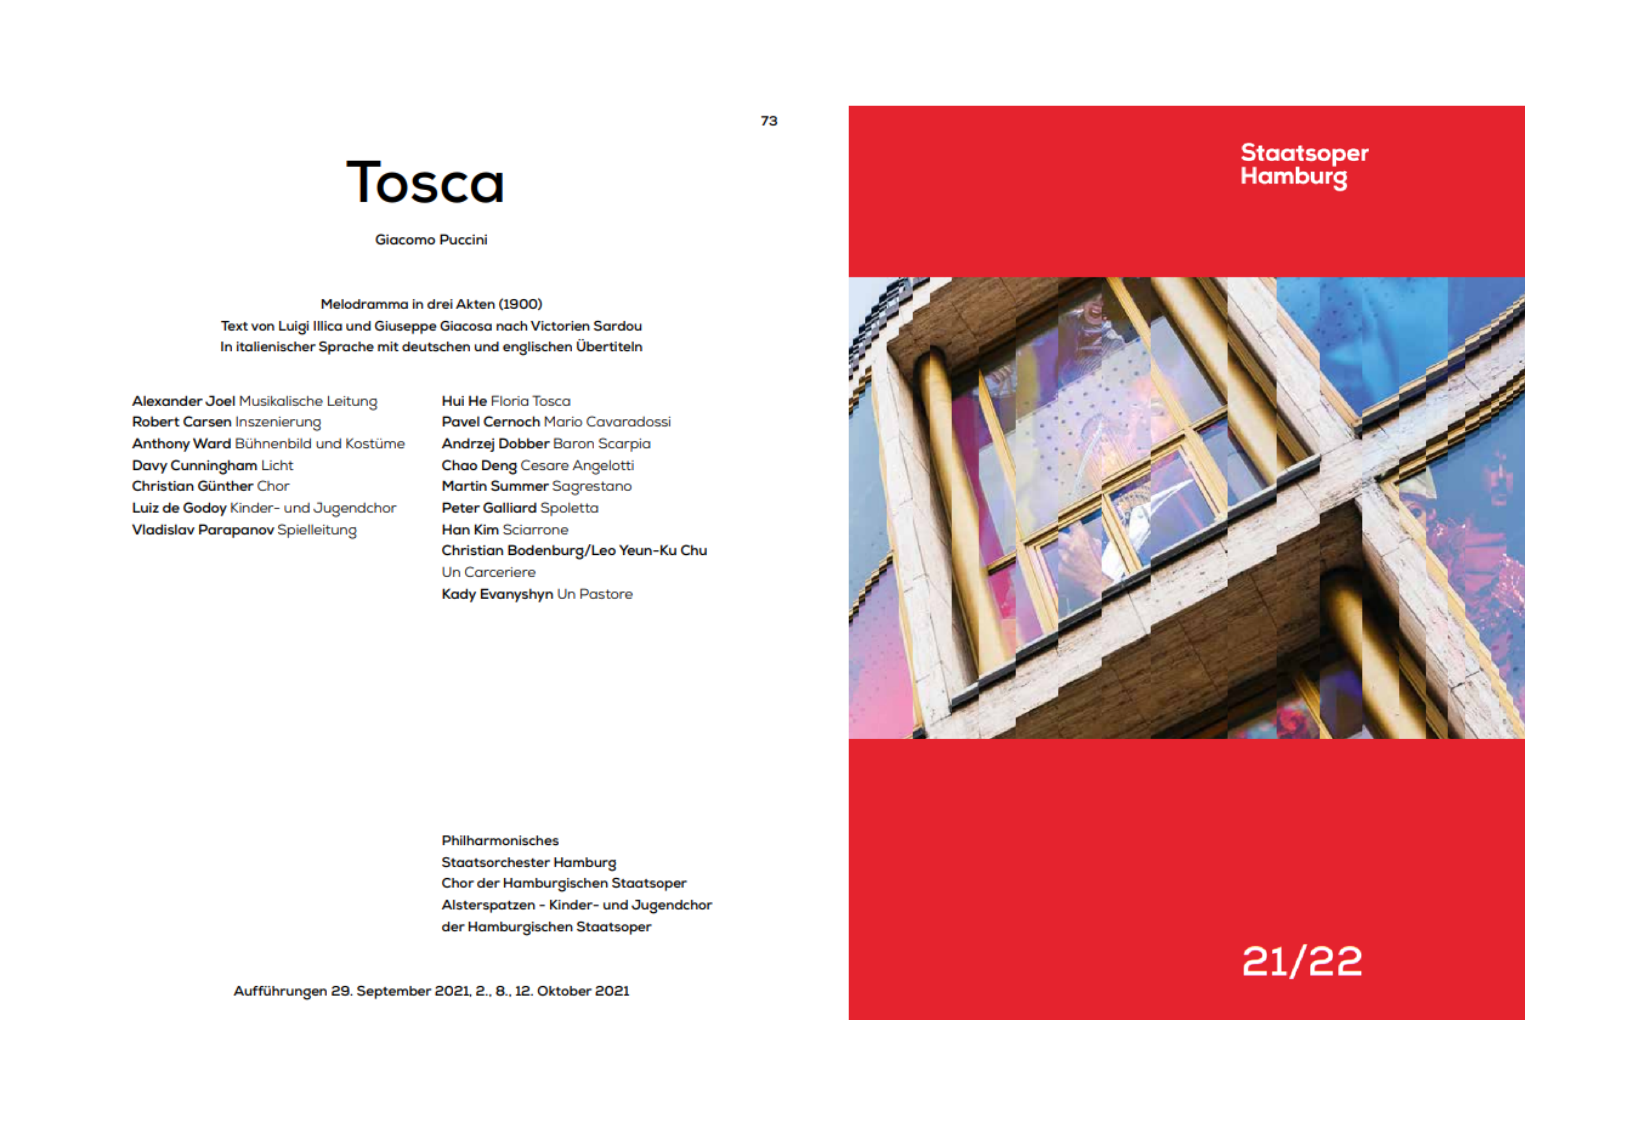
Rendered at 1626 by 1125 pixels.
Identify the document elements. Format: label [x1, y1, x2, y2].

picture [90, 105, 1625, 1020]
